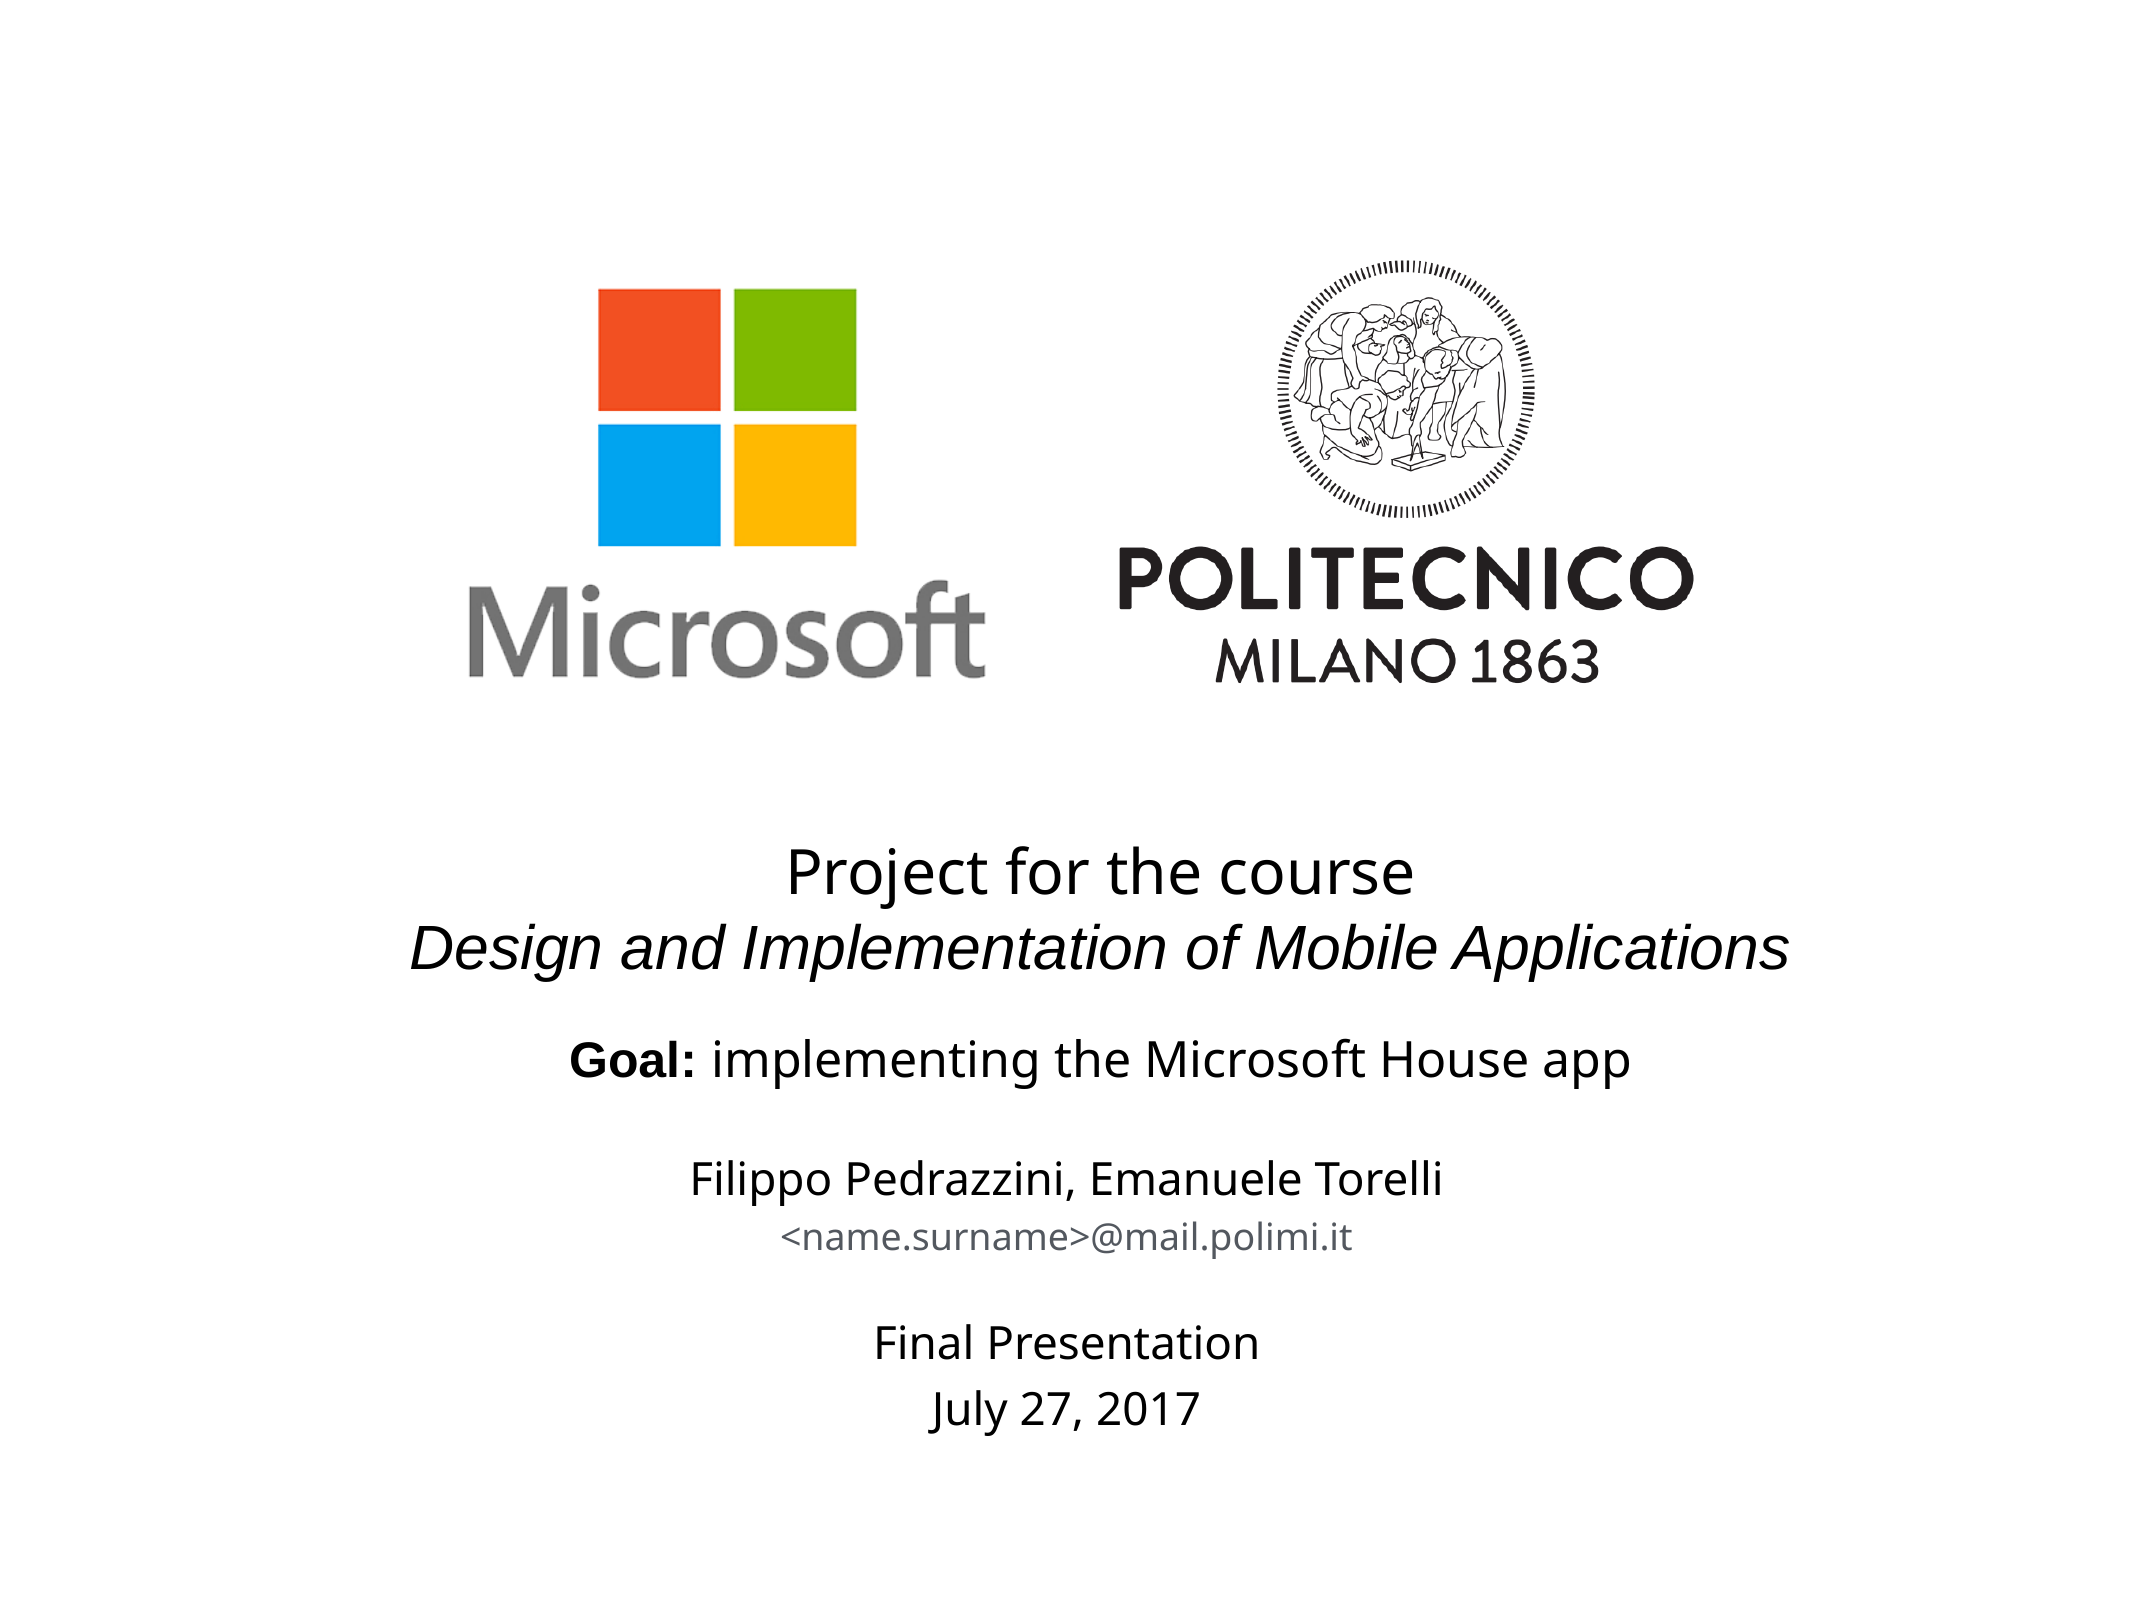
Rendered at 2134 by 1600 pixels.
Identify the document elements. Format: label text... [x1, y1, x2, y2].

text_box Goal: implementing the Microsoft House app [360, 1019, 1842, 1096]
text_box Final Presentation July 27, 2017 [864, 1294, 1269, 1443]
picture [407, 235, 1046, 724]
picture [1081, 235, 1727, 724]
text_box Filippo Pedrazzini, Emanuele Torelli <name.surname>@mail.polimi.it [177, 1130, 1957, 1267]
text_box Project for the course Design and Implementation of Mobile Applications [317, 823, 1885, 991]
